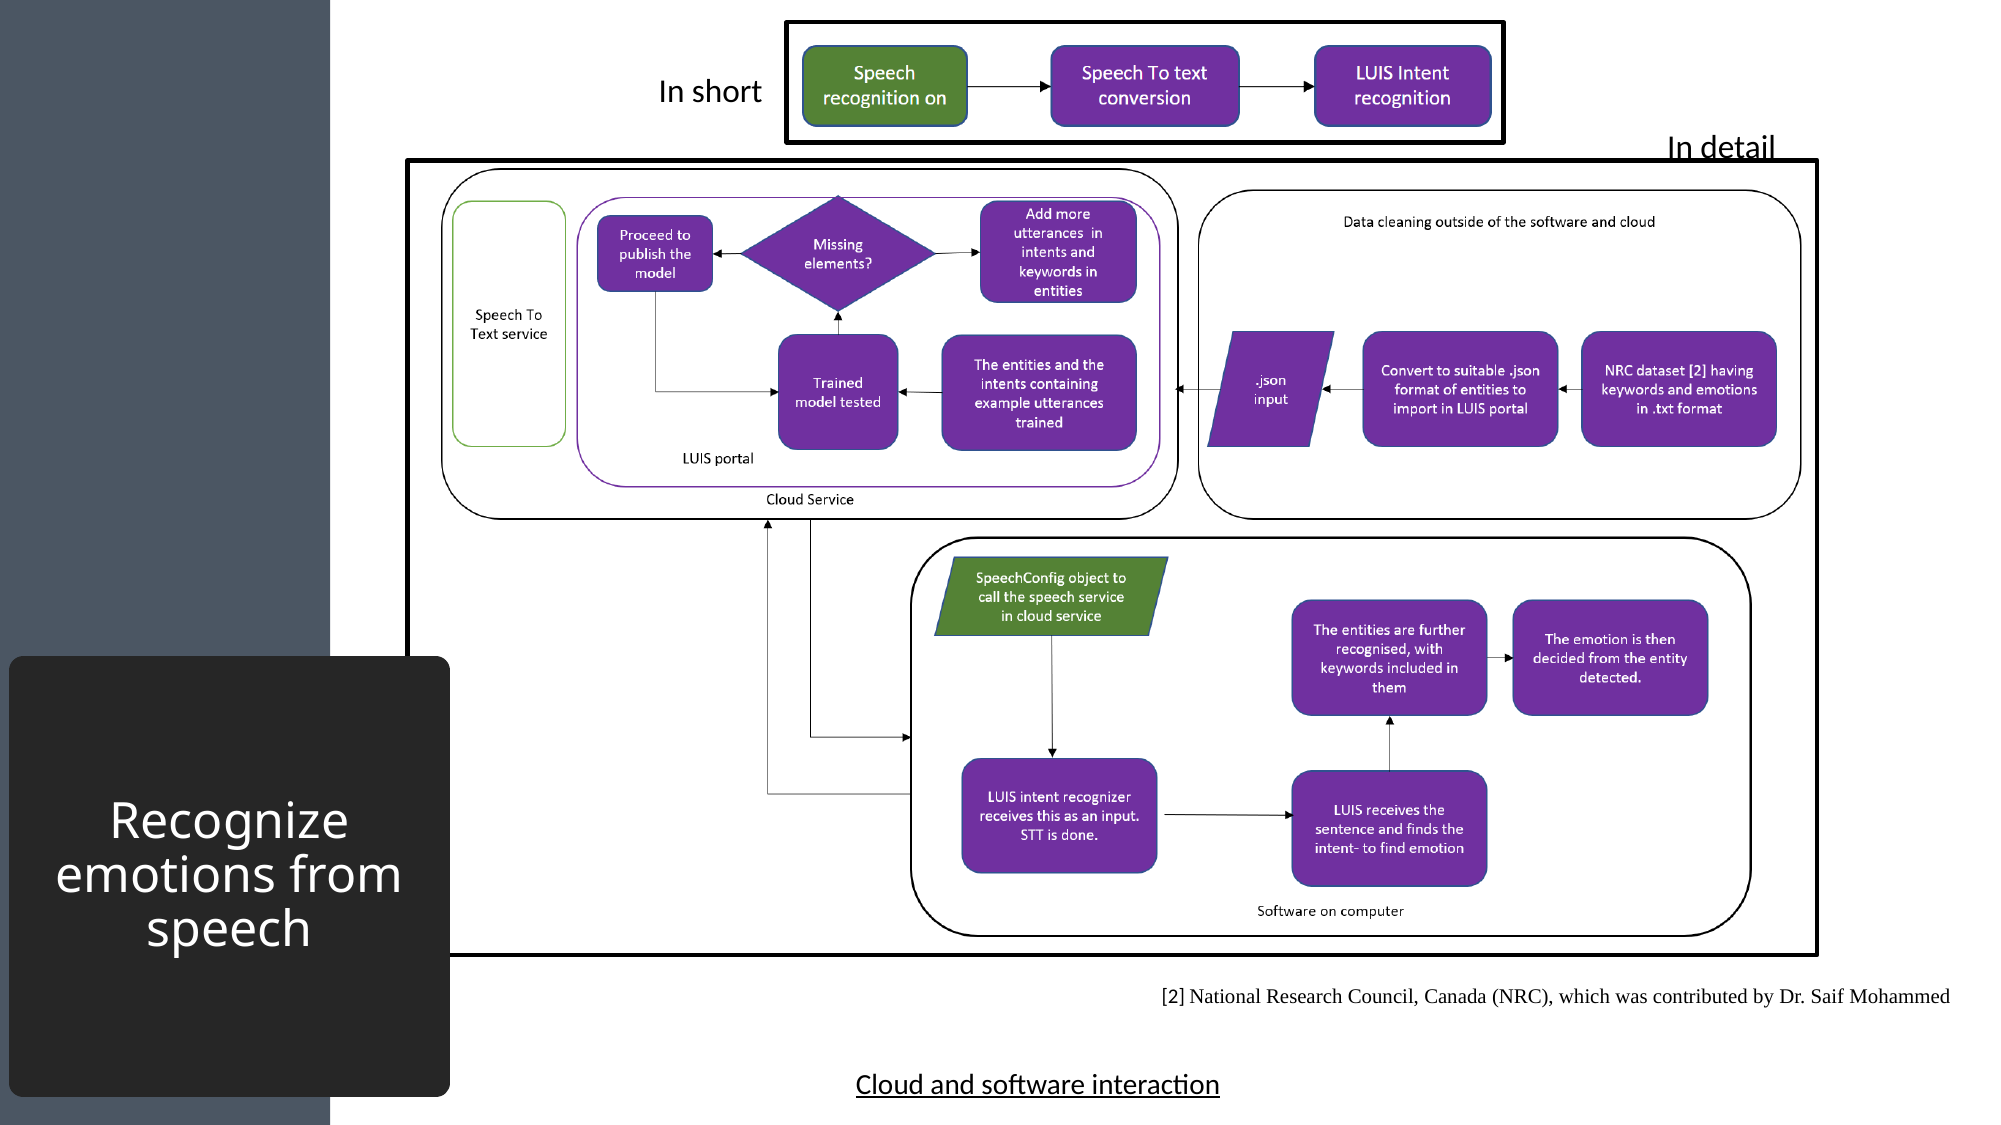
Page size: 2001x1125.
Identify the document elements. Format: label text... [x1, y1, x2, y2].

text_box In short [643, 61, 783, 117]
text_box [331, 0, 2000, 1125]
title Recognize emotions from speech [23, 670, 436, 1084]
text_box Cloud and software interaction [789, 1057, 1288, 1108]
text_box [2] National Research Council, Canada (NRC), which was contributed by Dr. Saif Mohammed [1146, 975, 1977, 1016]
picture [789, 24, 1502, 140]
picture [409, 162, 1815, 953]
text_box In detail [1652, 117, 1909, 172]
text_box [0, 0, 331, 1125]
